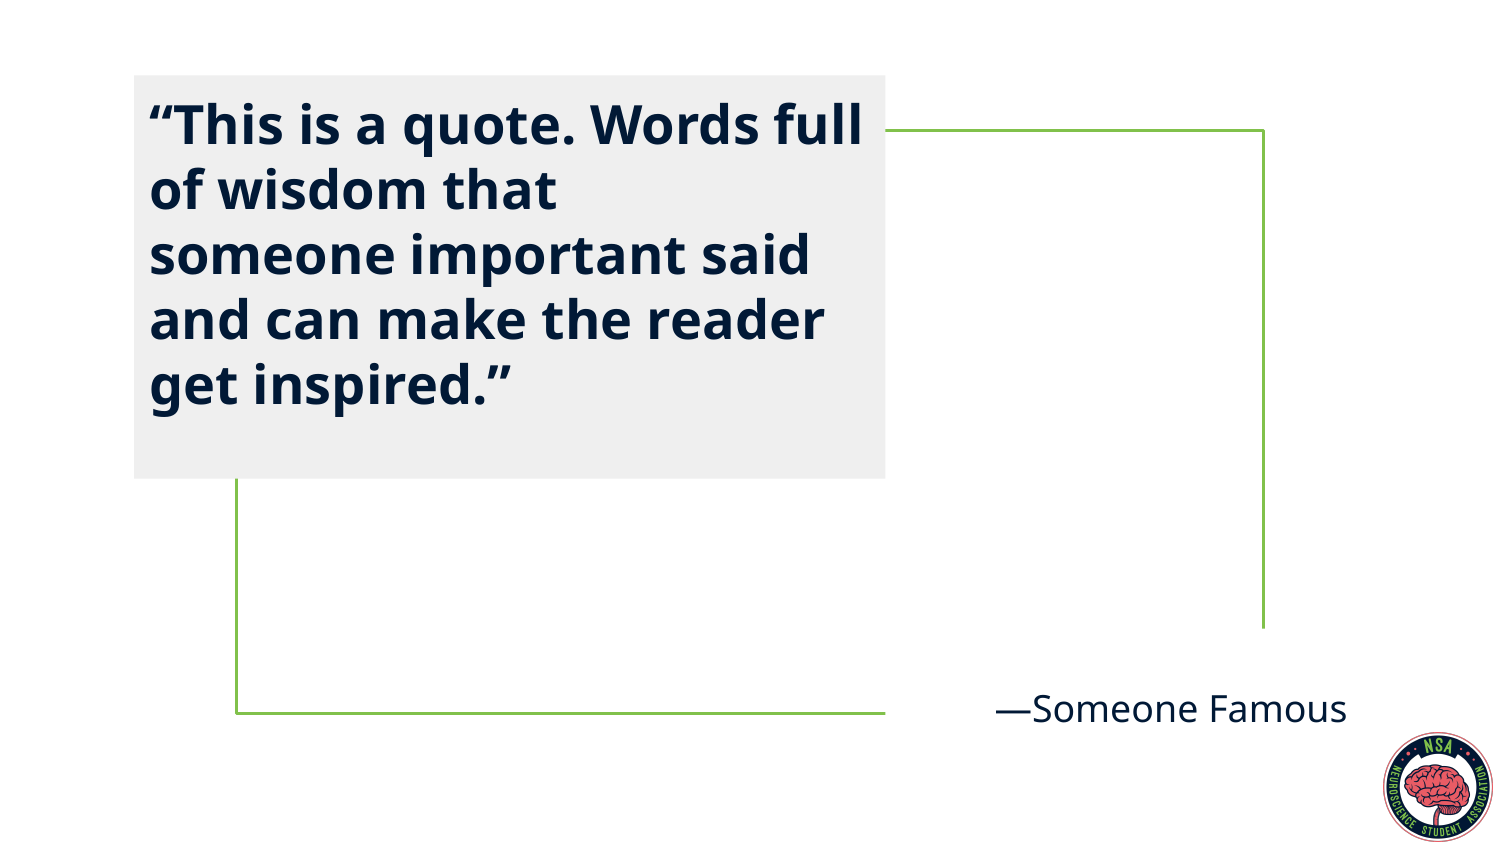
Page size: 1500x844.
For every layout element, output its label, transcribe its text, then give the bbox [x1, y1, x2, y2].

text_box [236, 130, 1264, 714]
title “This is a quote. Words full of wisdom that someone important said and can make the reader get inspired.” [134, 75, 886, 479]
picture [1383, 732, 1493, 842]
title —Someone Famous [885, 628, 1363, 746]
